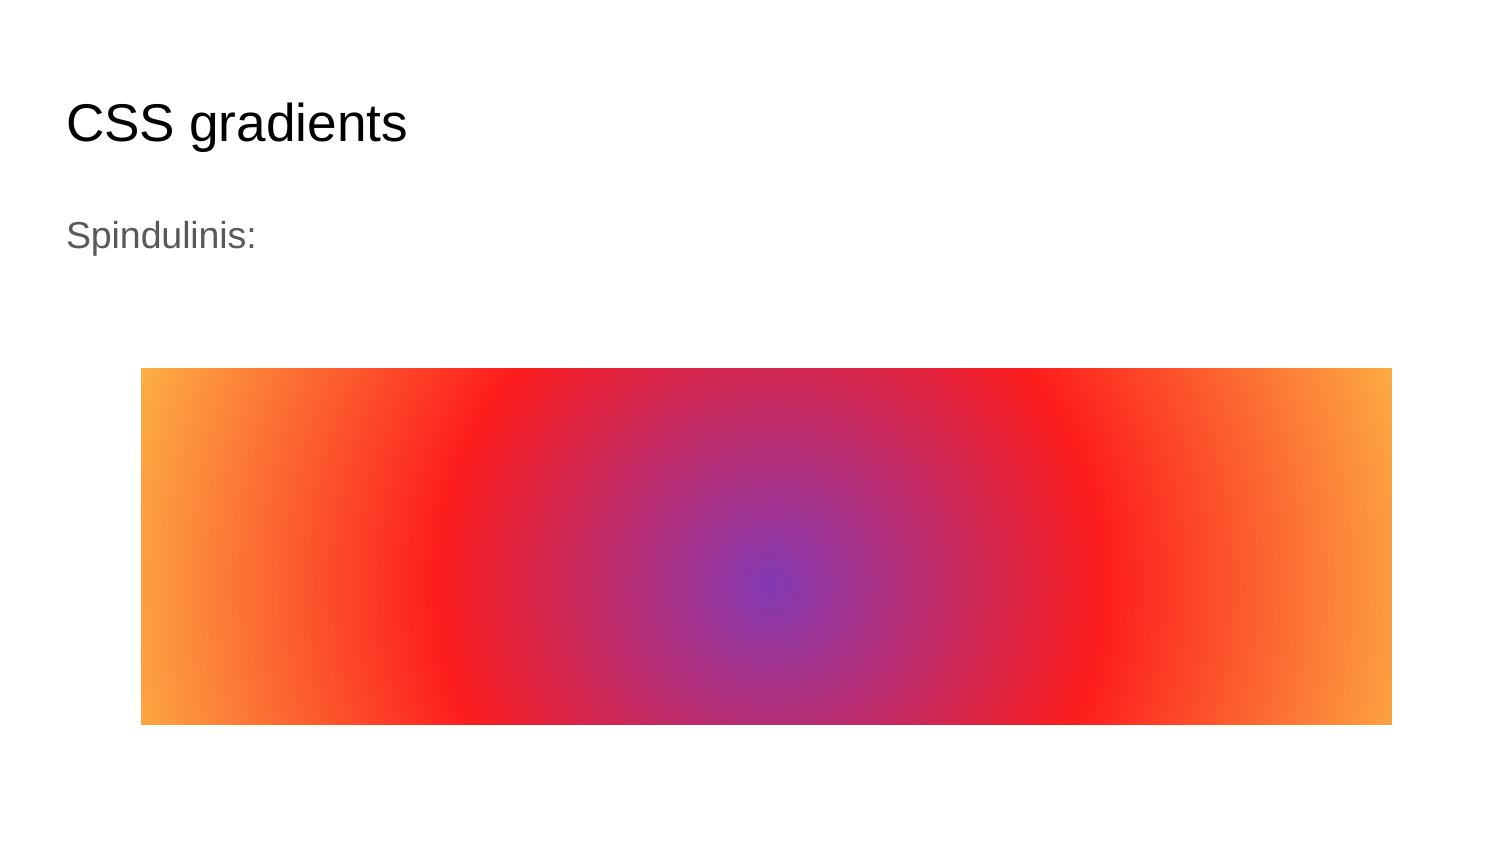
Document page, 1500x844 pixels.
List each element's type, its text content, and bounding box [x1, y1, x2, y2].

title CSS gradients [51, 72, 1449, 167]
list Spindulinis: [51, 189, 1449, 750]
picture [140, 367, 1392, 725]
